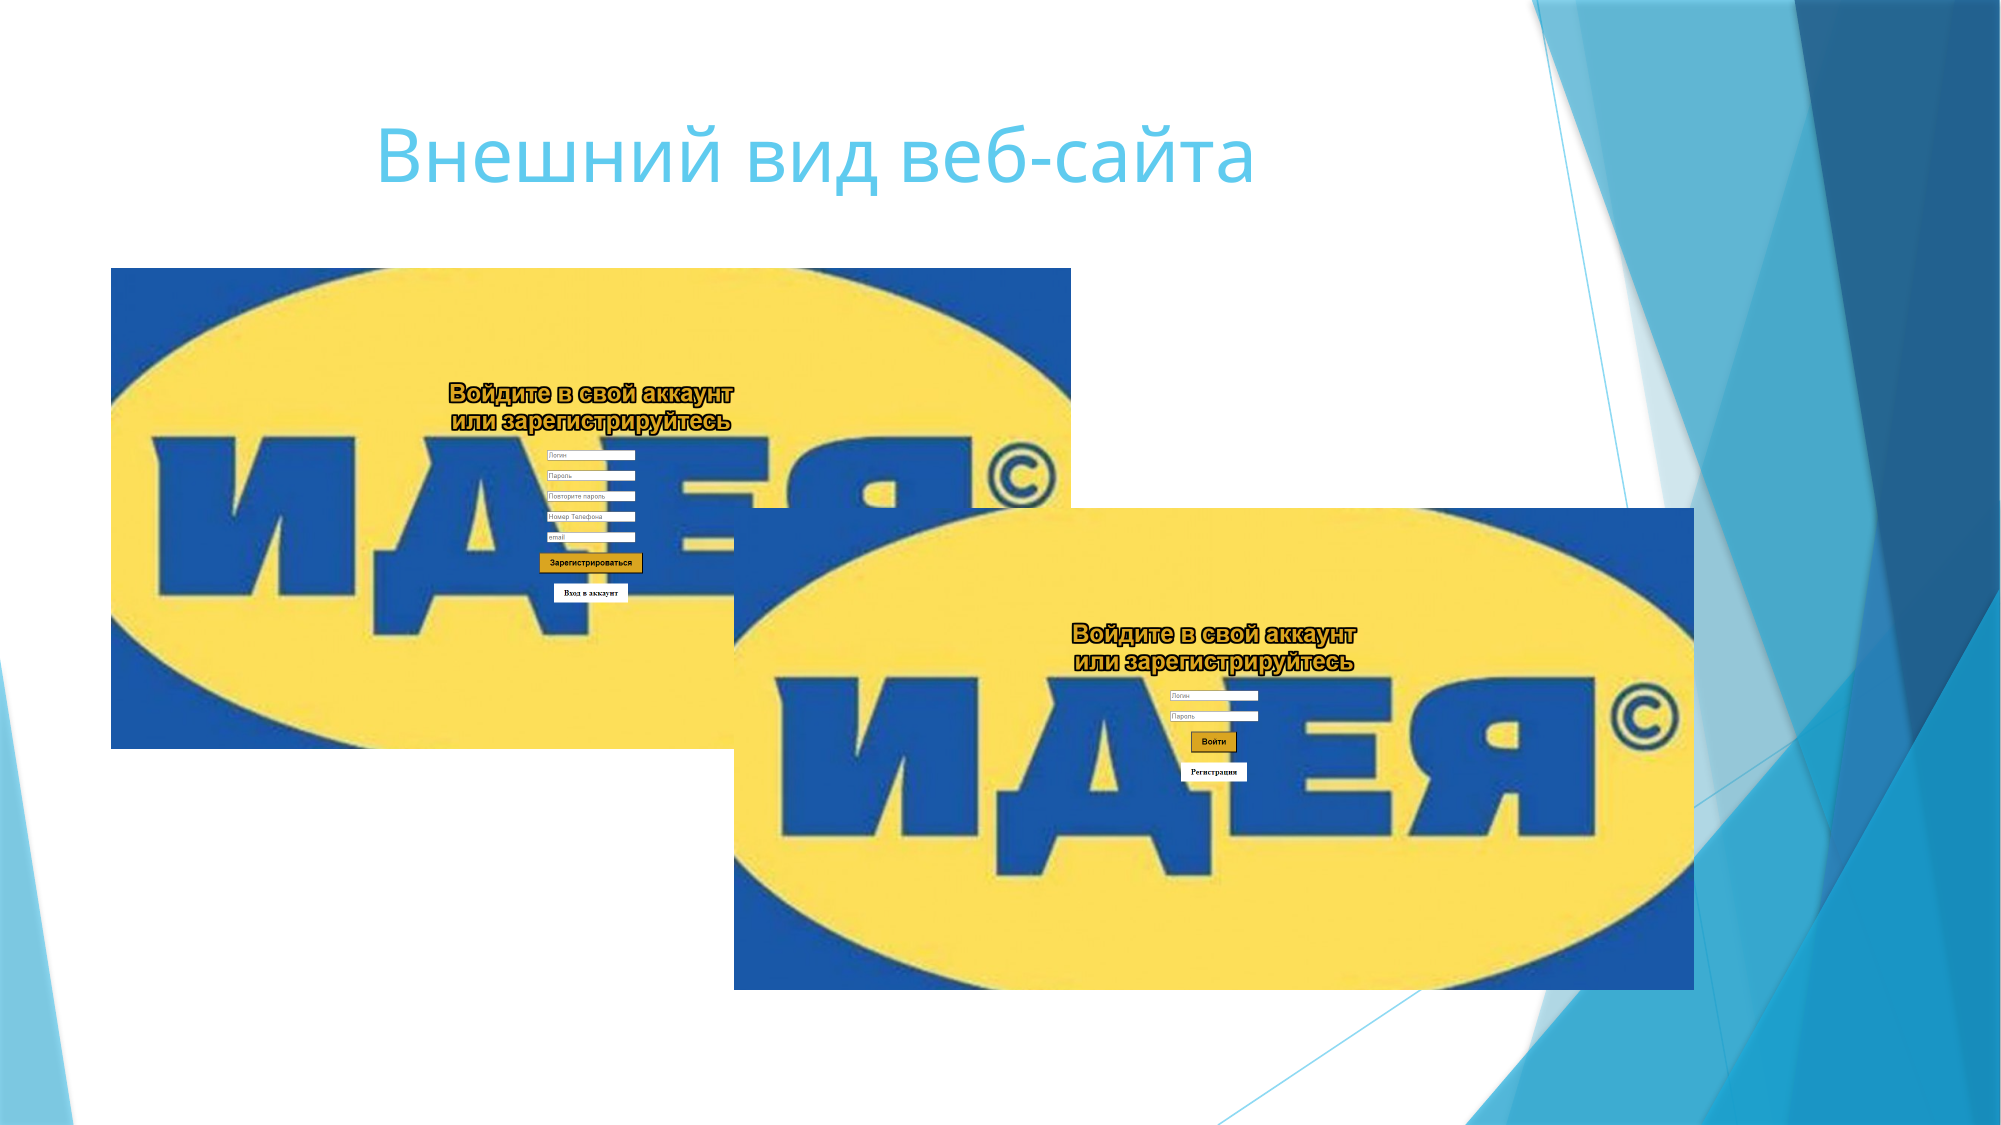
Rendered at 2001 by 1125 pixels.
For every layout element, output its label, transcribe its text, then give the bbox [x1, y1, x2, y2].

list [733, 507, 1694, 991]
picture [110, 267, 1071, 750]
title Внешний вид веб-сайта [111, 99, 1522, 317]
